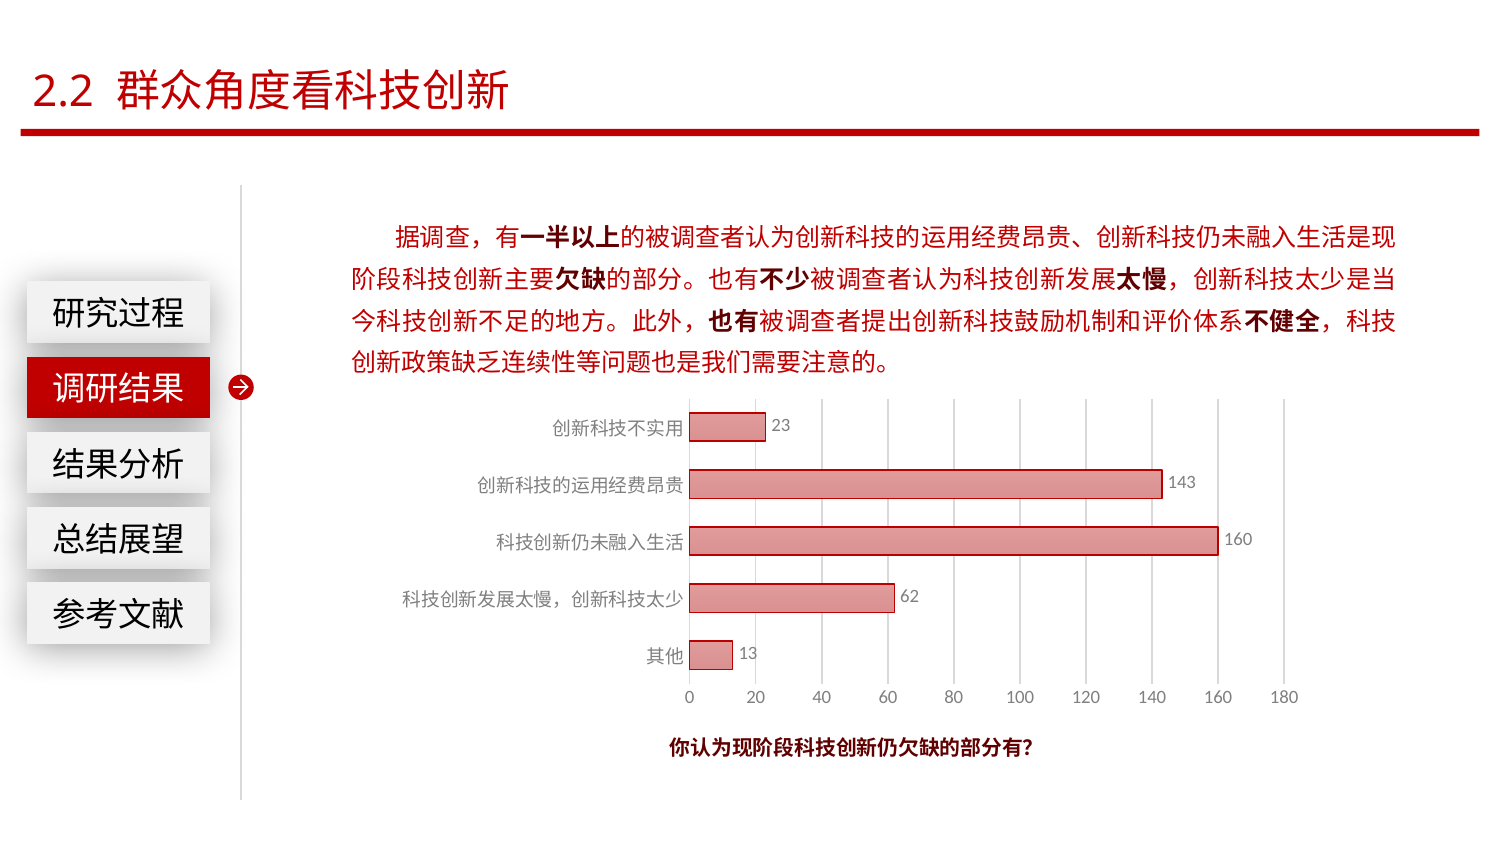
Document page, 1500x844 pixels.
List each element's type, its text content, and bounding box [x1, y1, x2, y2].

text_box 结果分析 [27, 432, 210, 493]
text_box 总结展望 [27, 507, 210, 568]
text_box 你认为现阶段科技创新仍欠缺的部分有？ [478, 715, 1236, 767]
text_box 据调查，有一半以上的被调查者认为创新科技的运用经费昂贵、创新科技仍未融入生活是现阶段科技创新主要欠缺的部分。也有不少被调查者认为科技创新发展太慢，创新科技太少是当今科技创新不足的地方。此外，也有被调查者提出创新科技鼓励机制和评价体系不健全，科技创新政策缺乏连续性等问题也是我们需要注意的。 [336, 202, 1412, 384]
text_box 参考文献 [27, 582, 210, 644]
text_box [228, 374, 254, 401]
text_box 调研结果 [27, 357, 210, 417]
text_box 研究过程 [27, 281, 210, 342]
text_box 2.2 群众角度看科技创新 [17, 54, 595, 123]
chart [383, 392, 1317, 715]
text_box [20, 128, 1480, 137]
